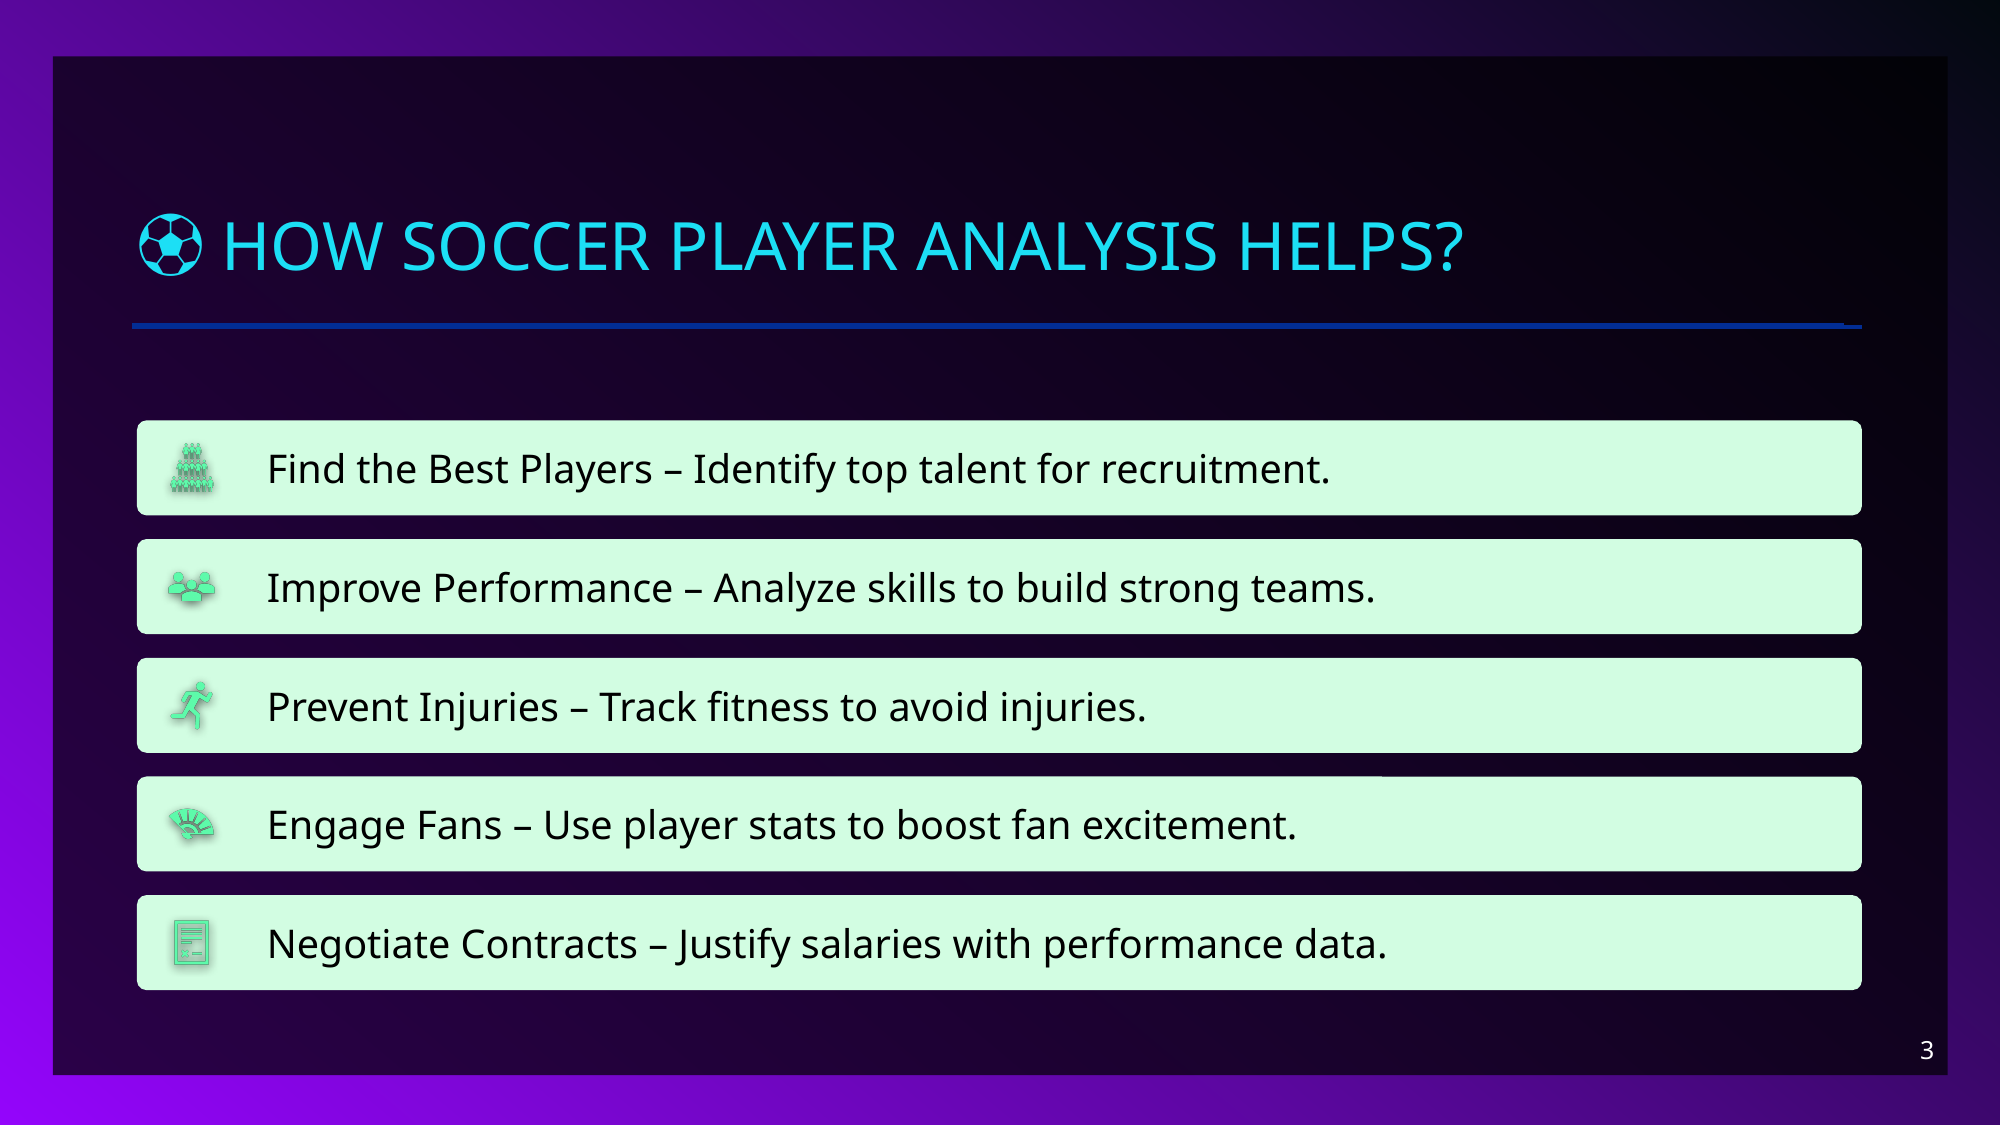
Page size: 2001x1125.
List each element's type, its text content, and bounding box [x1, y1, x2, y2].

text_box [136, 419, 1862, 991]
slide_number 3 [1499, 1021, 1950, 1082]
title ⚽ How Soccer Player Analysis Helps? [137, 105, 1862, 293]
